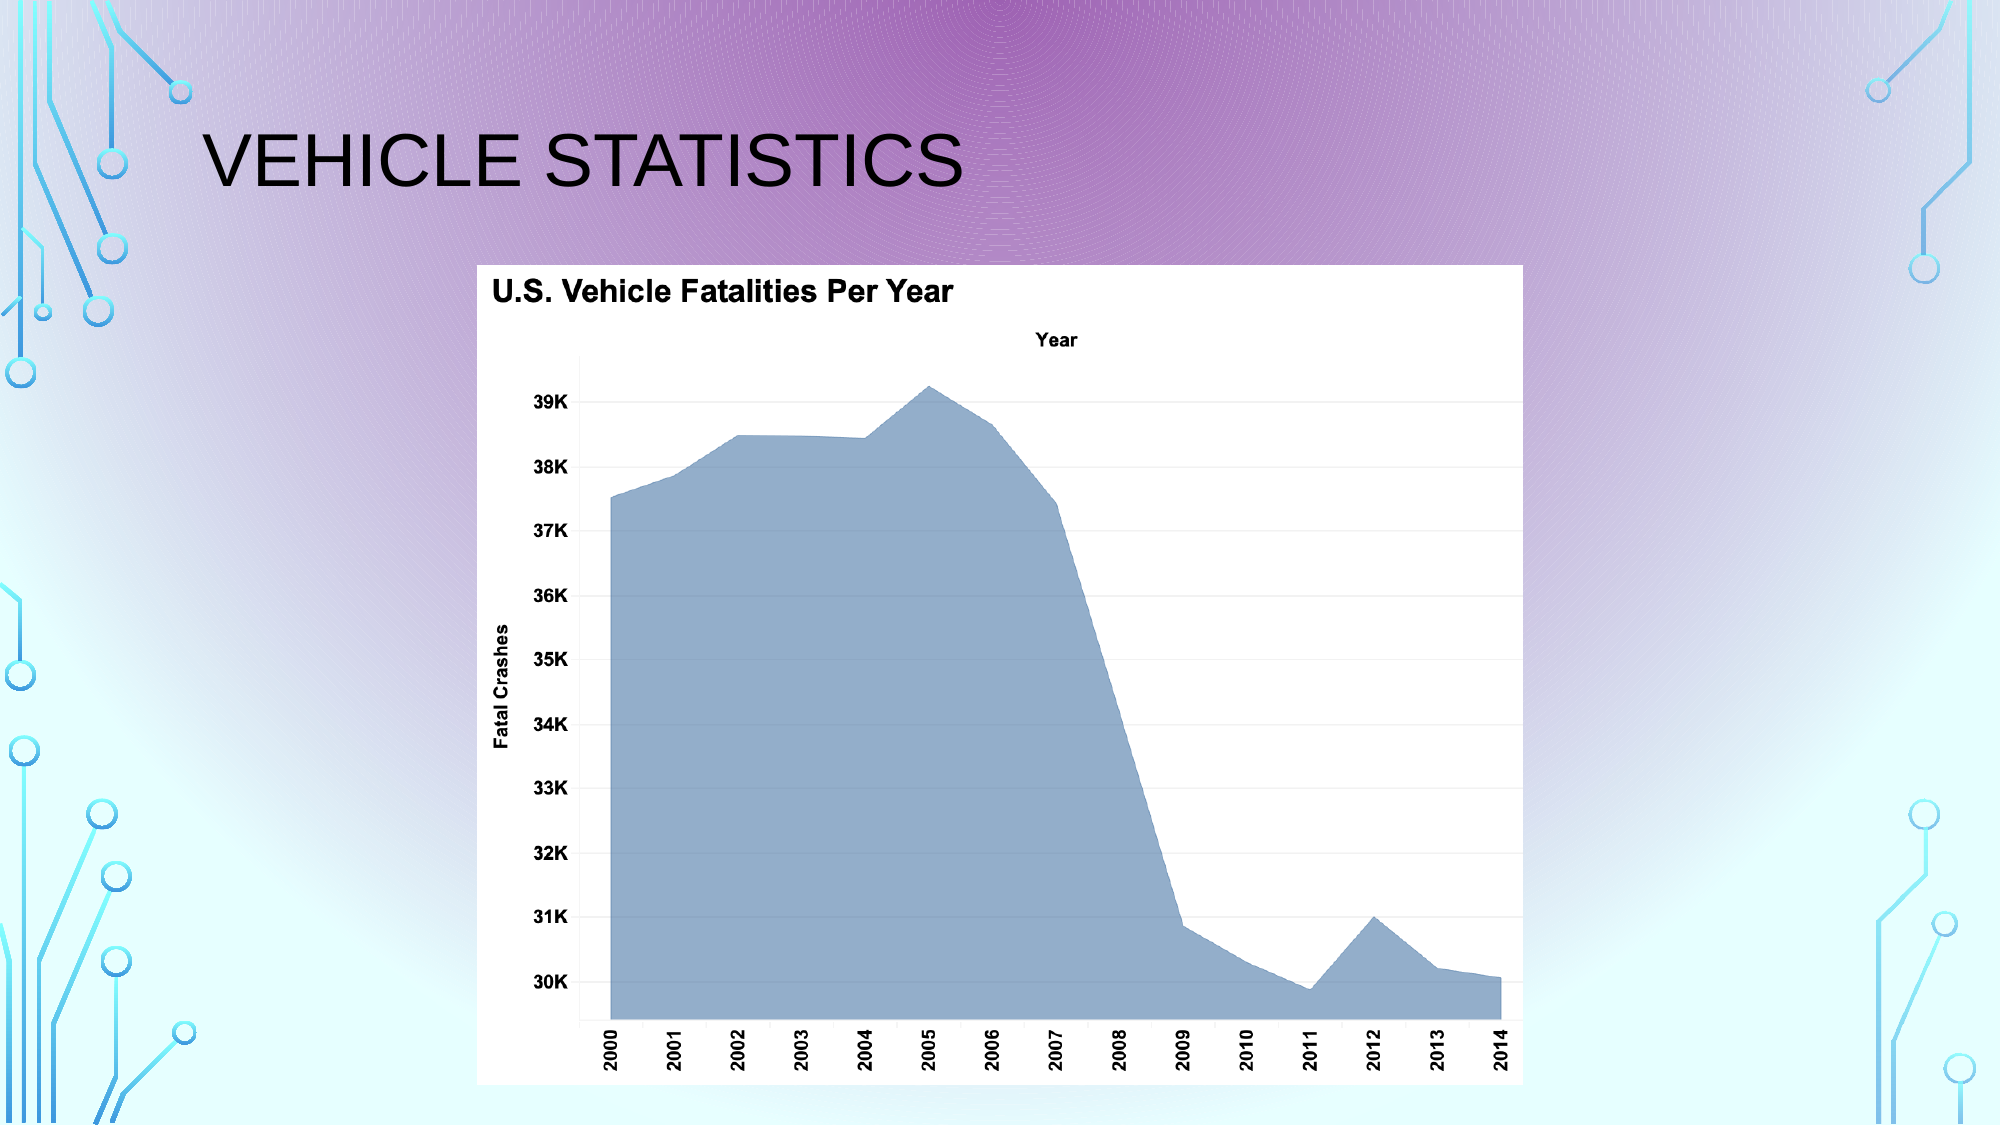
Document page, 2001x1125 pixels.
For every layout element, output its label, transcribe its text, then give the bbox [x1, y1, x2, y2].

picture [477, 264, 1523, 1085]
title Vehicle Statistics [187, 40, 1813, 283]
